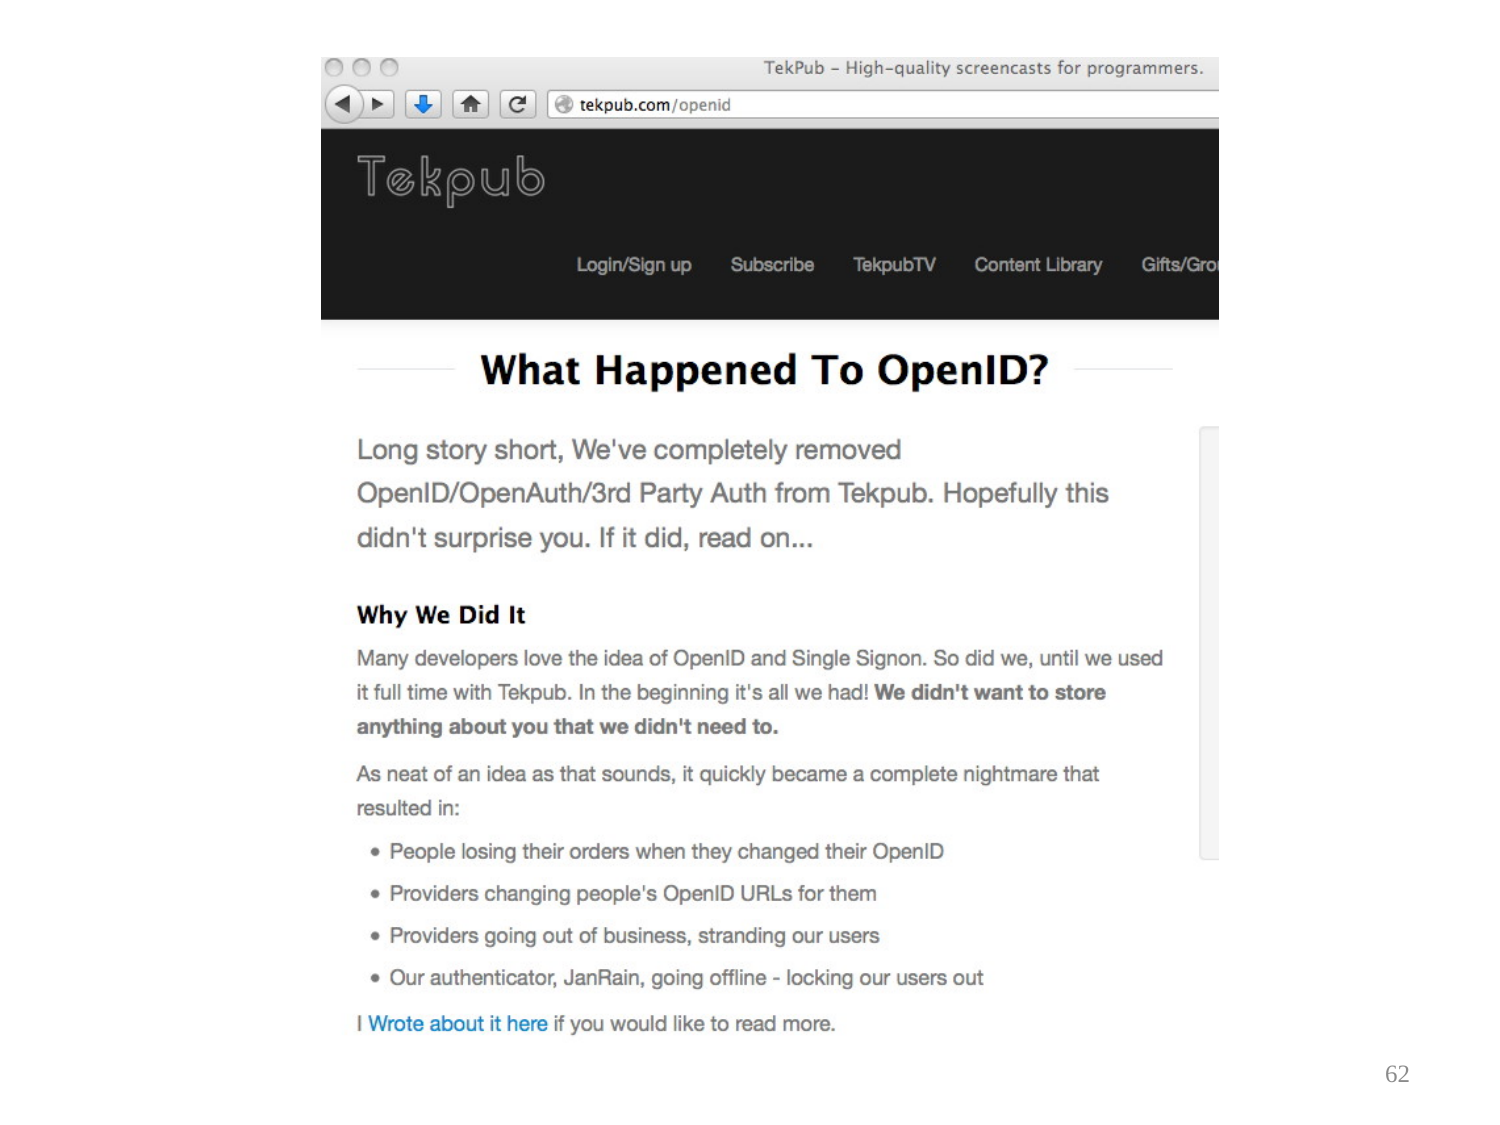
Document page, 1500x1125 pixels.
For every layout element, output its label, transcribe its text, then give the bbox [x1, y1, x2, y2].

picture [320, 57, 1219, 1043]
slide_number 62 [1074, 1042, 1425, 1103]
